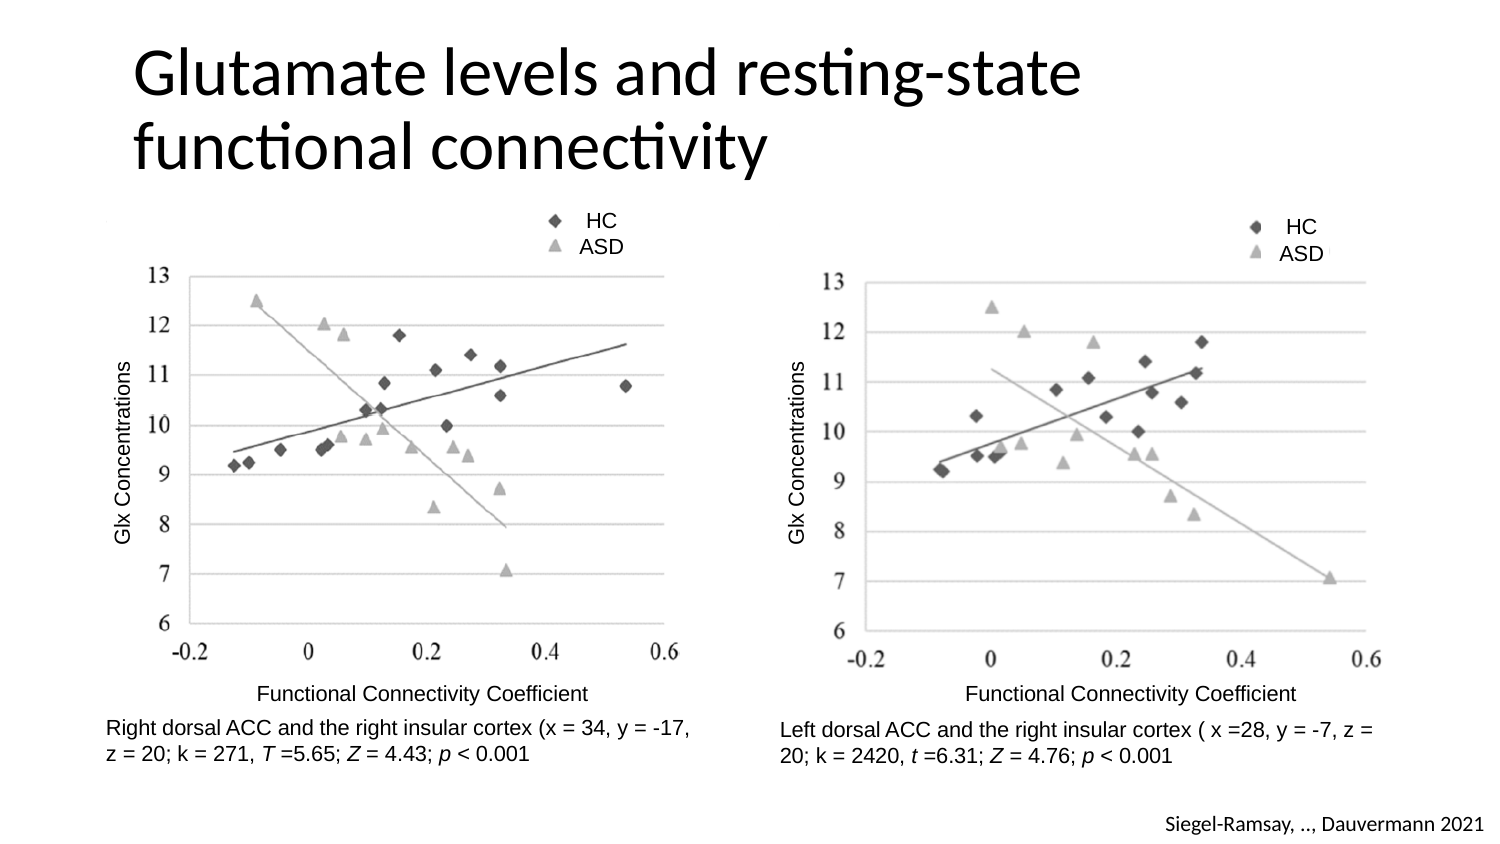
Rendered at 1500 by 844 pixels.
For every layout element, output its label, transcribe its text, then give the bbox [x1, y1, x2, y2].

title Glutamate levels and resting-state functional connectivity [118, 18, 1390, 182]
text_box Siegel-Ramsay, .., Dauvermann 2021 [1104, 802, 1500, 843]
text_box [69, 182, 1397, 777]
